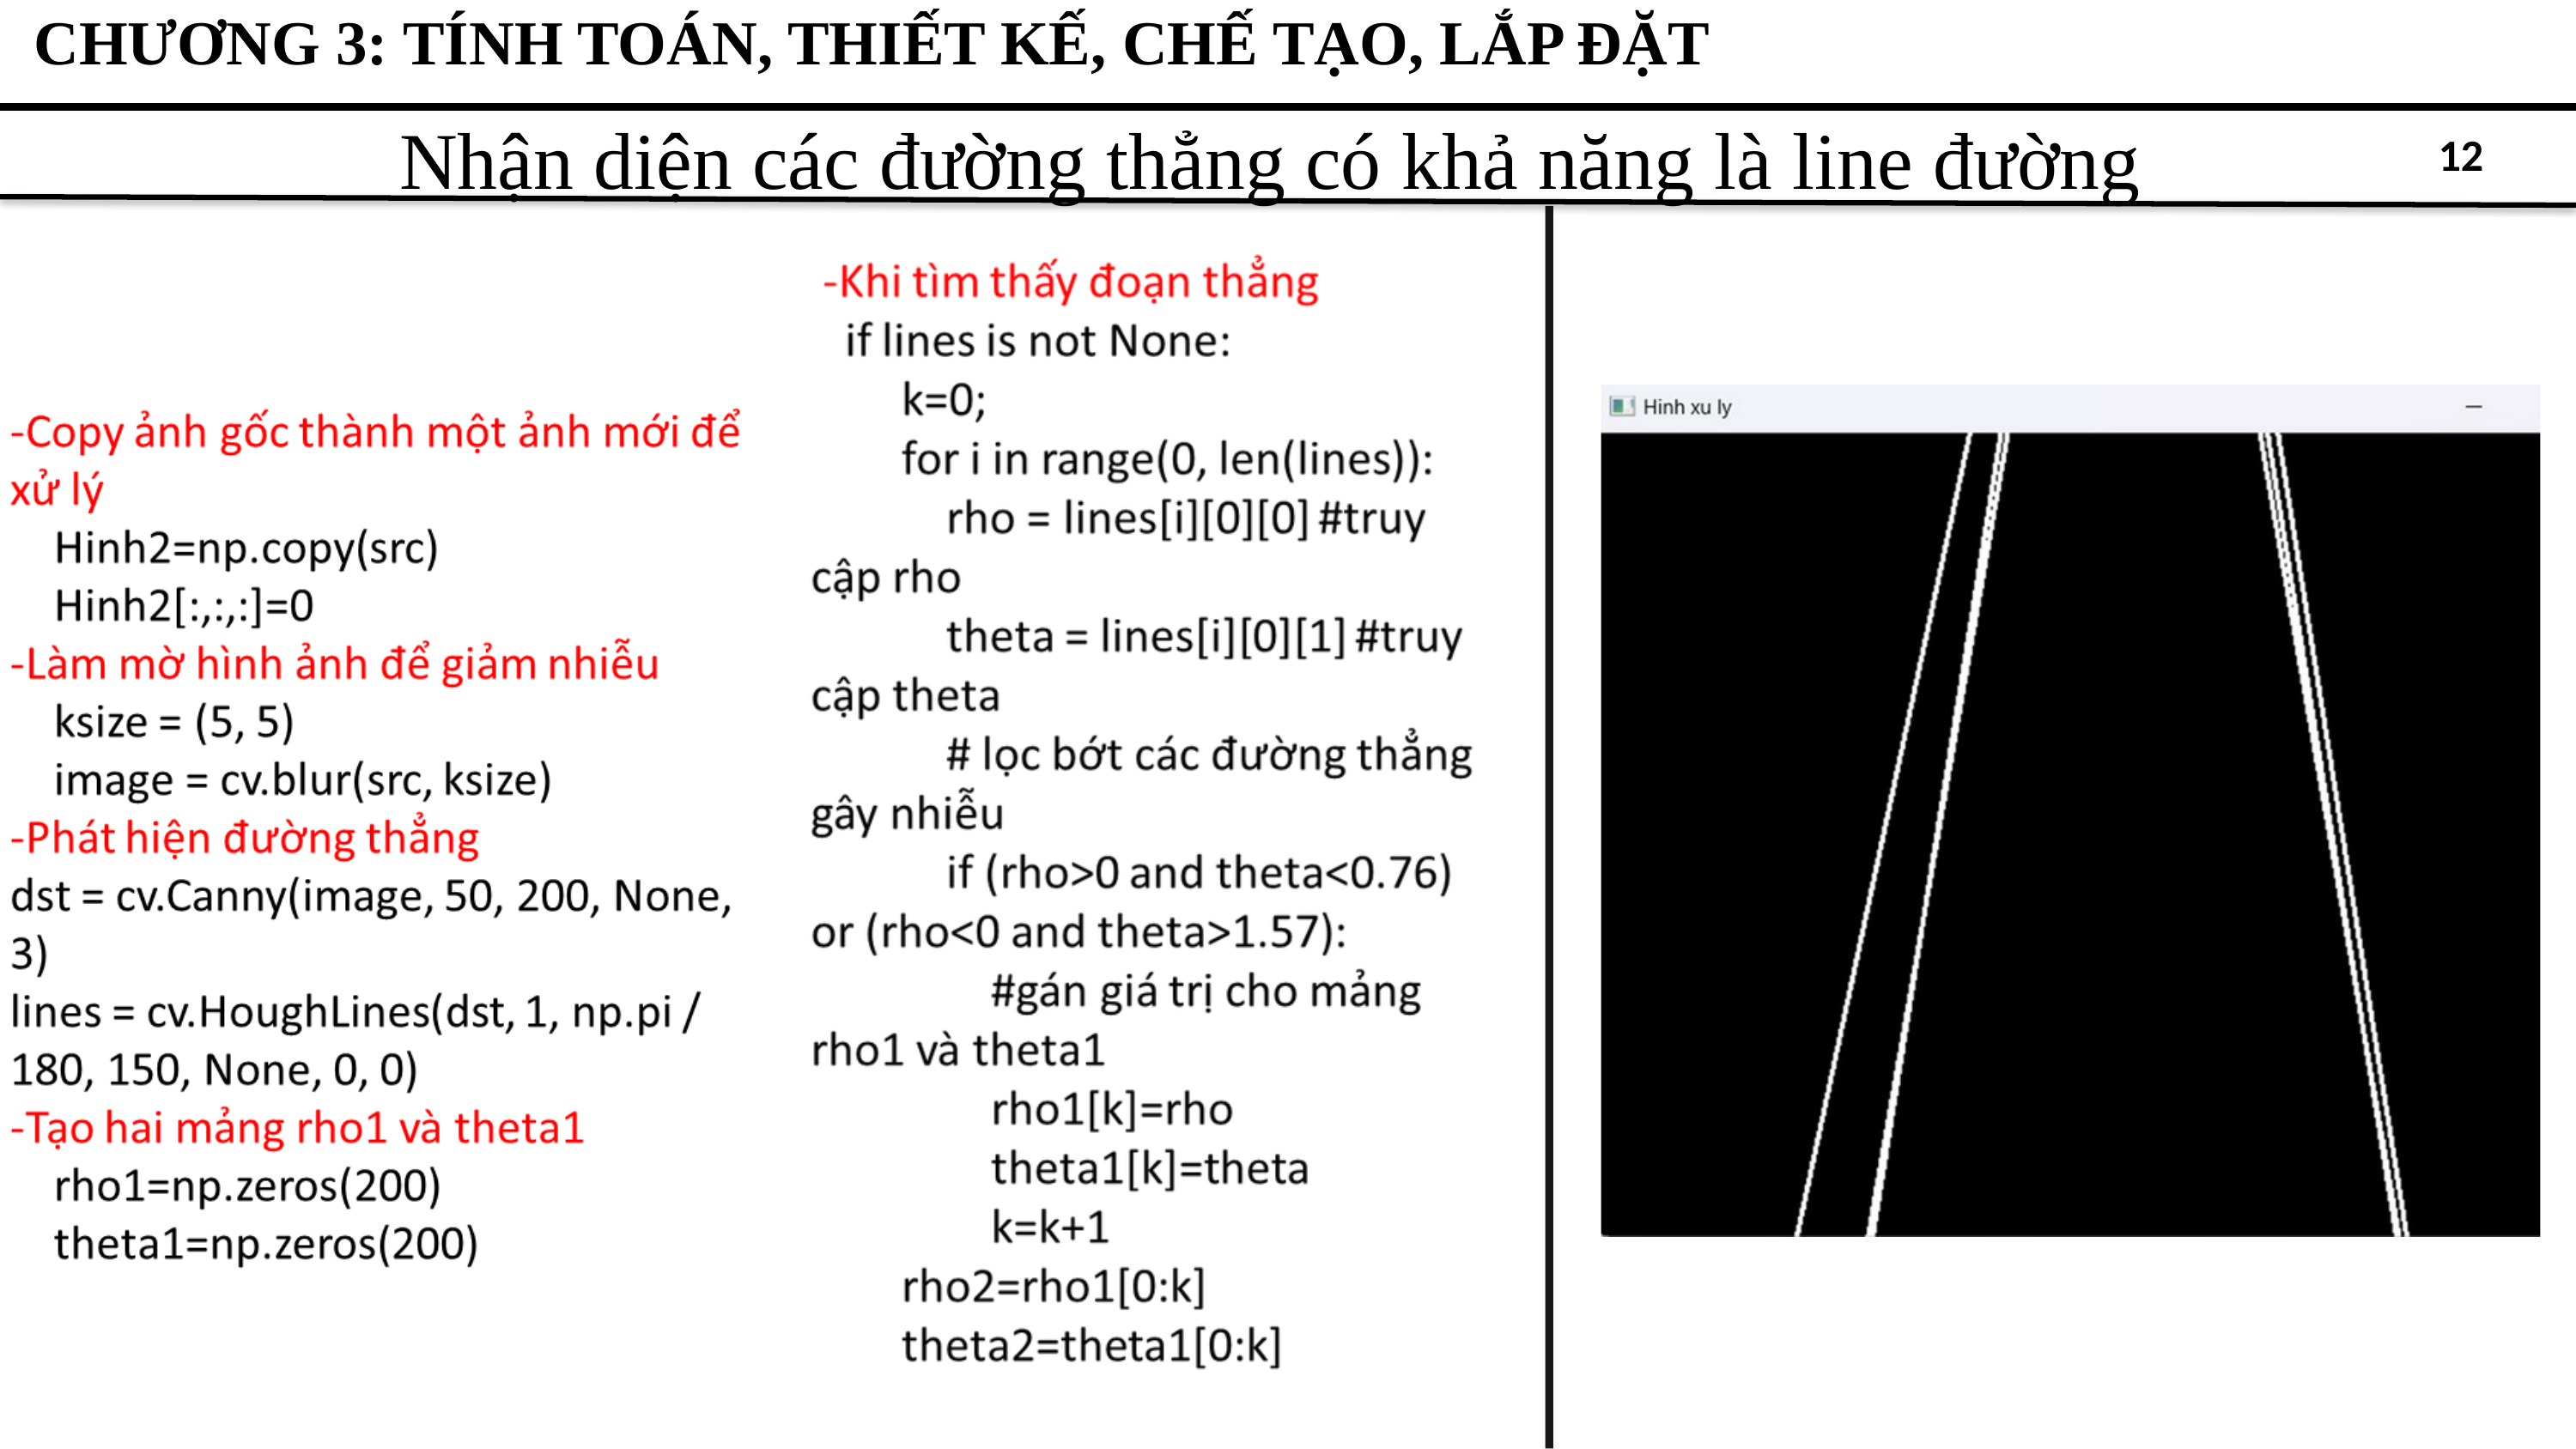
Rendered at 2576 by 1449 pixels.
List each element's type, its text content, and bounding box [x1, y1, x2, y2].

text_box 12 [2436, 124, 2499, 180]
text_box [0, 196, 2576, 206]
text_box CHƯƠNG 3: TÍNH TOÁN, THIẾT KẾ, CHẾ TẠO, LẮP ĐẶT [32, 0, 1961, 77]
text_box [781, 233, 1510, 1449]
text_box [0, 385, 746, 1349]
text_box [1545, 215, 1553, 1449]
text_box [1601, 385, 2541, 1237]
text_box Nhận diện các đường thẳng có khả năng là line đường [398, 107, 2270, 195]
